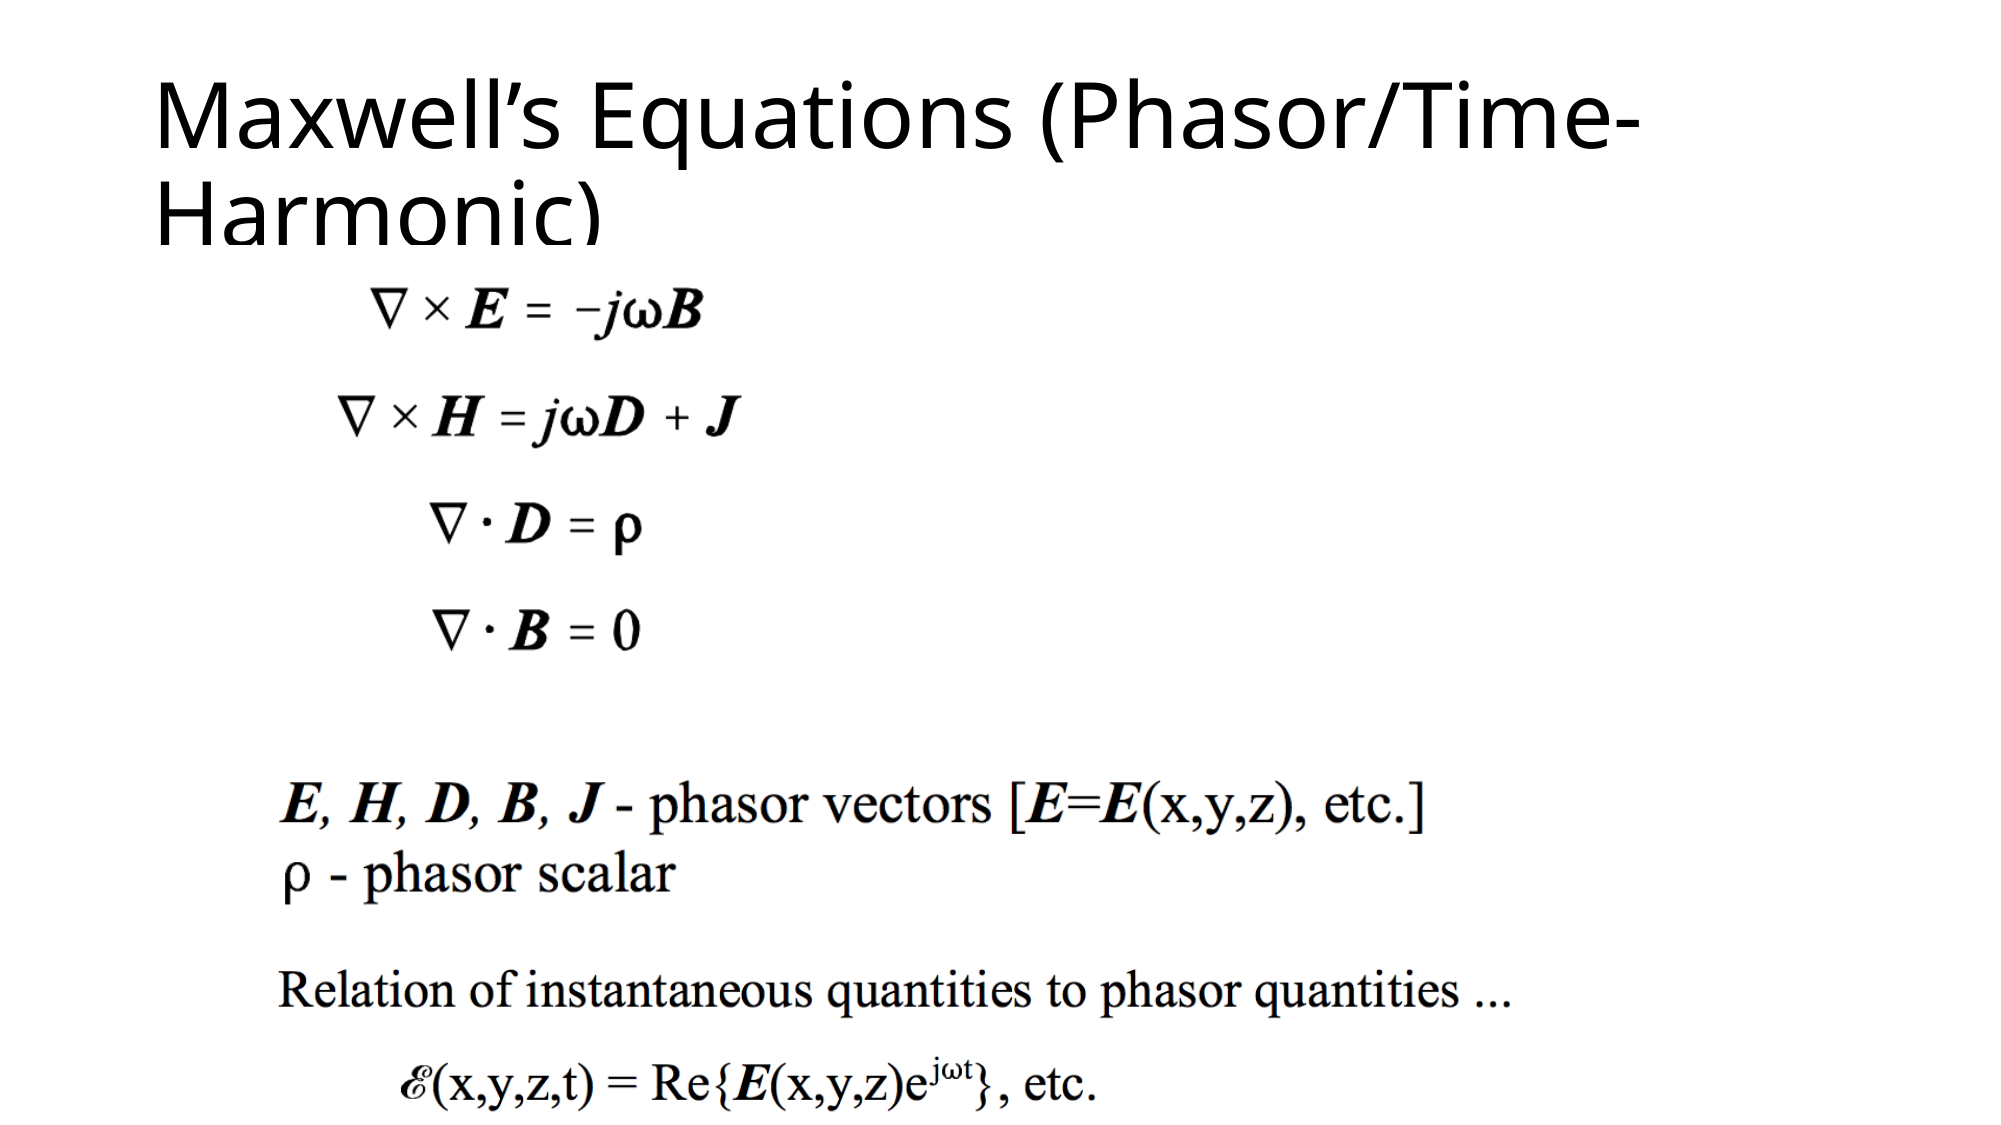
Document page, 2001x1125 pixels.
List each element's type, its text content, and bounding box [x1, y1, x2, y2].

picture [137, 244, 1513, 941]
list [255, 924, 1548, 1125]
title Maxwell’s Equations (Phasor/Time-Harmonic) [137, 59, 1863, 278]
